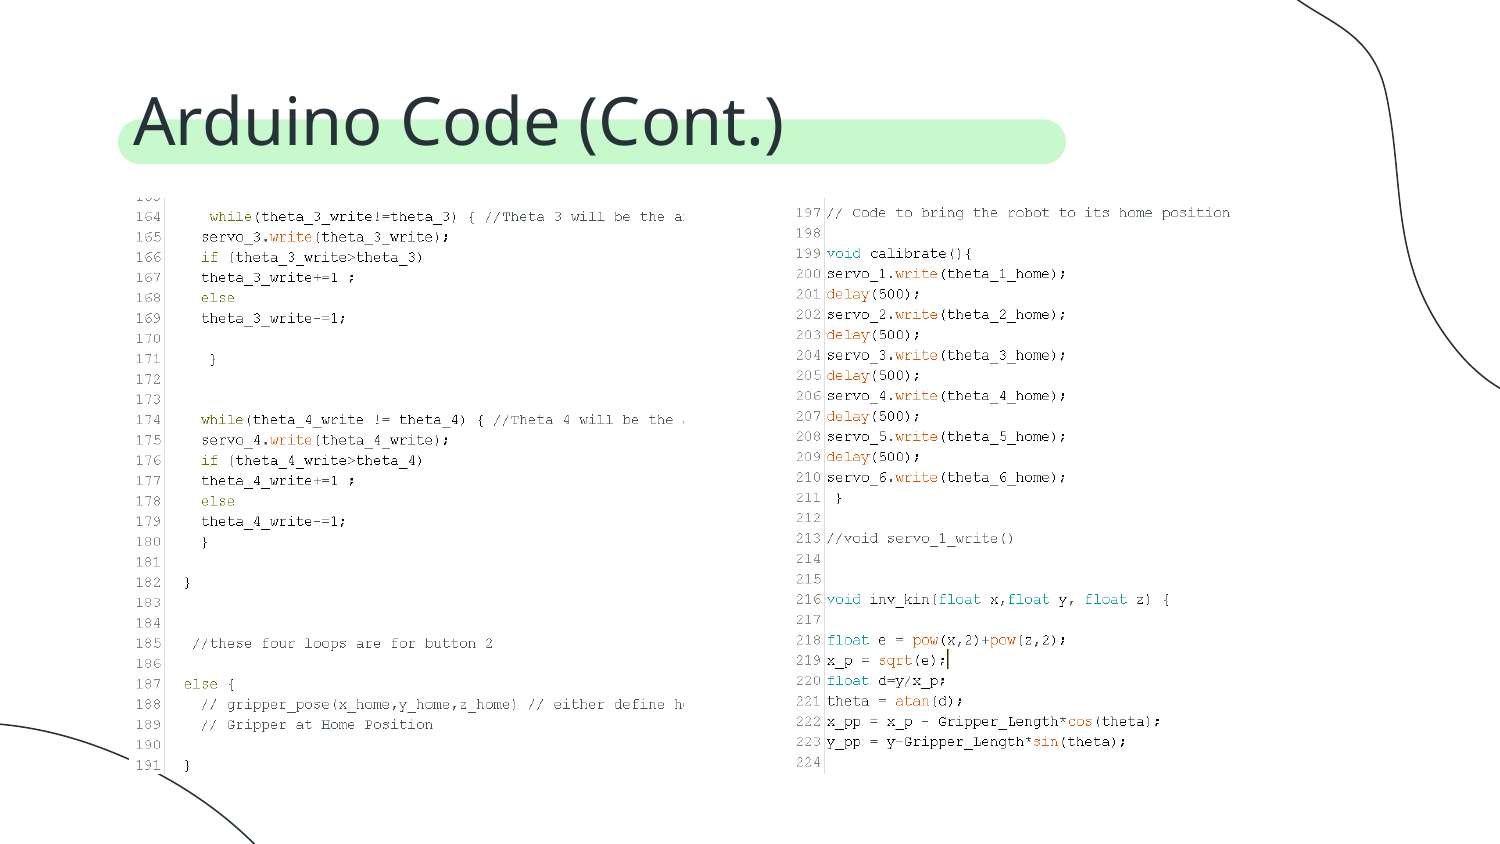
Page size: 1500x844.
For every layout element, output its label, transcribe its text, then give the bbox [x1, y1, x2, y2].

picture [786, 198, 1256, 774]
picture [128, 198, 685, 774]
title Arduino Code (Cont.) [118, 63, 1382, 165]
